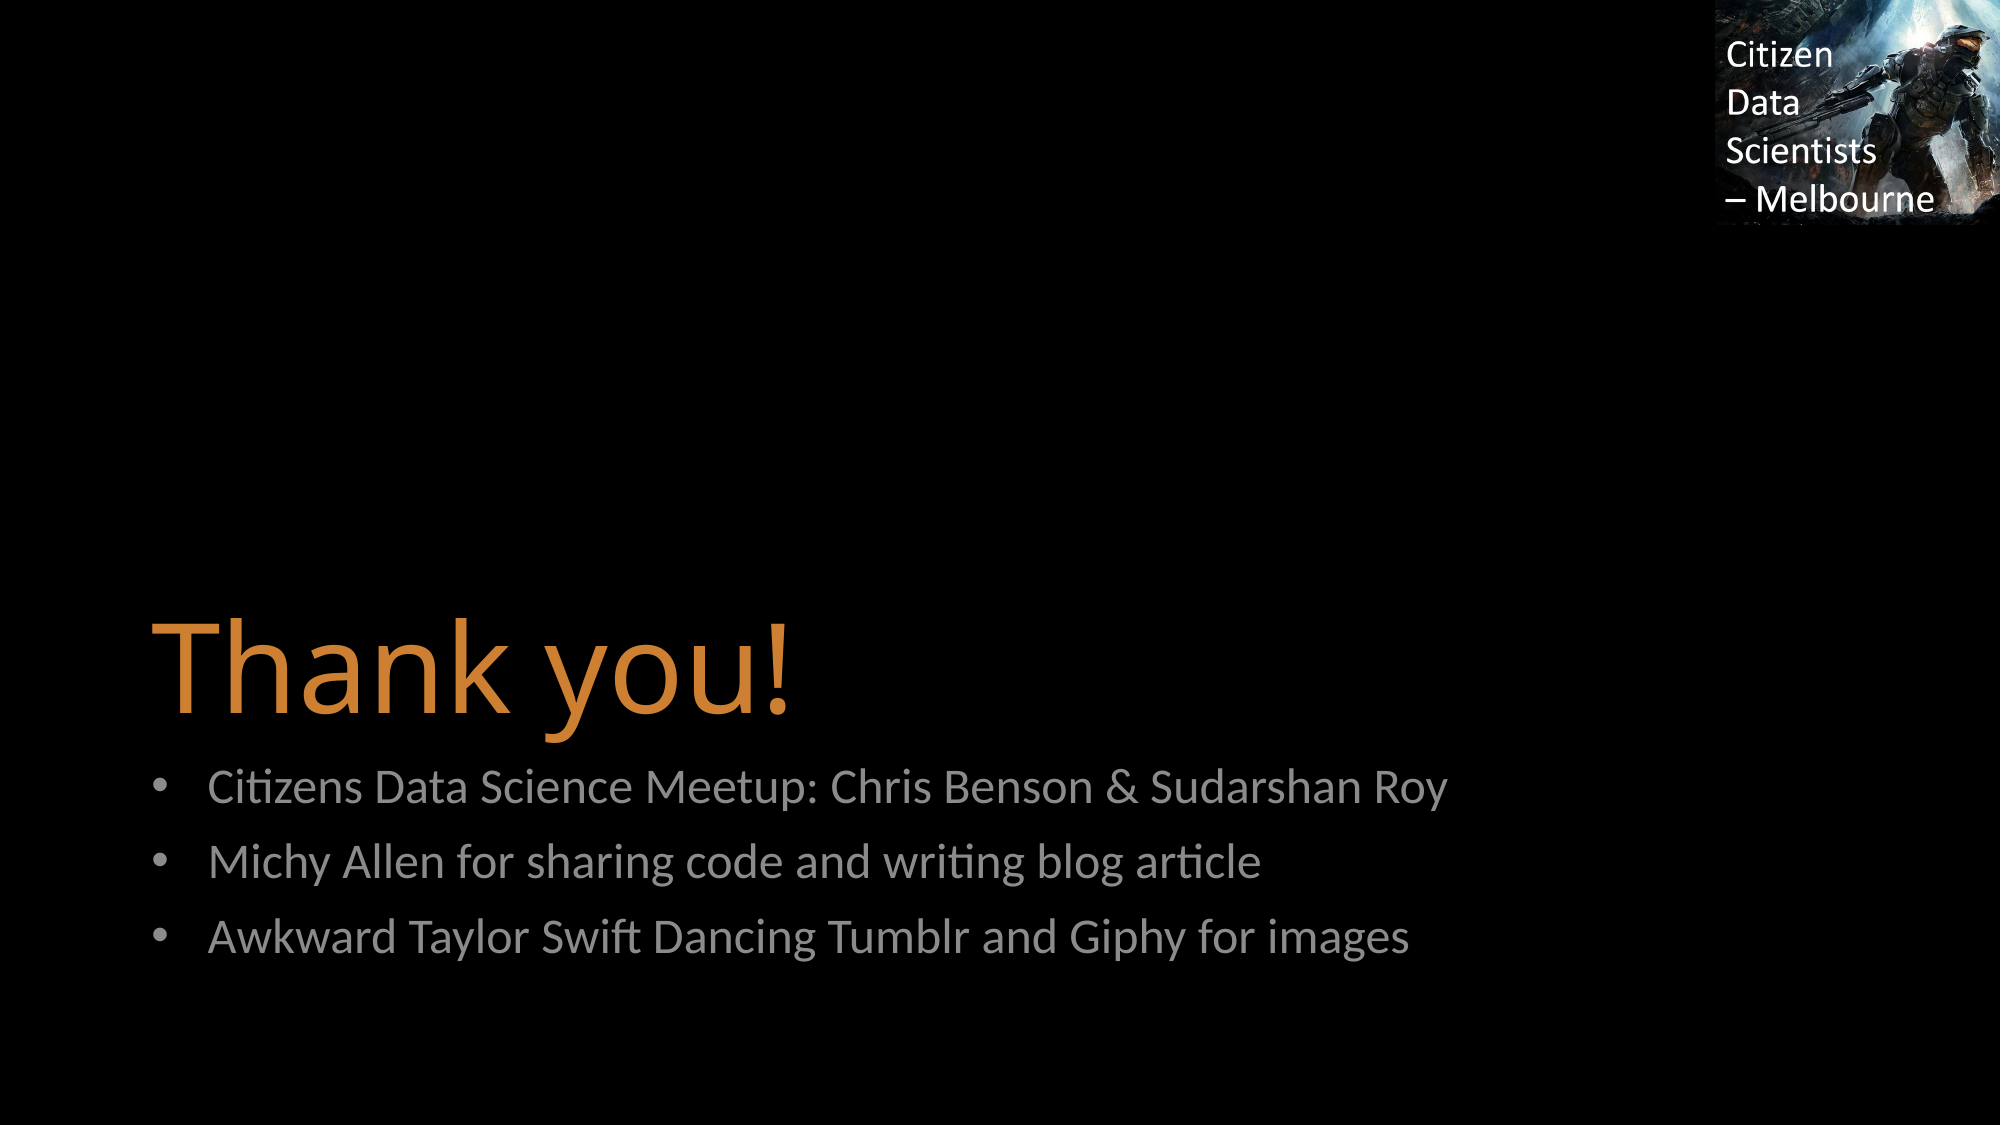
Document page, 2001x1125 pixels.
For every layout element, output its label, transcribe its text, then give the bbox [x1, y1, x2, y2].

title Thank you! [136, 280, 1862, 749]
list Citizens Data Science Meetup: Chris Benson & Sudarshan Roy Michy Allen for sharing code and writing blog article Awkward Taylor Swift Dancing Tumblr and Giphy for images [136, 752, 1862, 999]
picture [1715, 0, 2000, 225]
